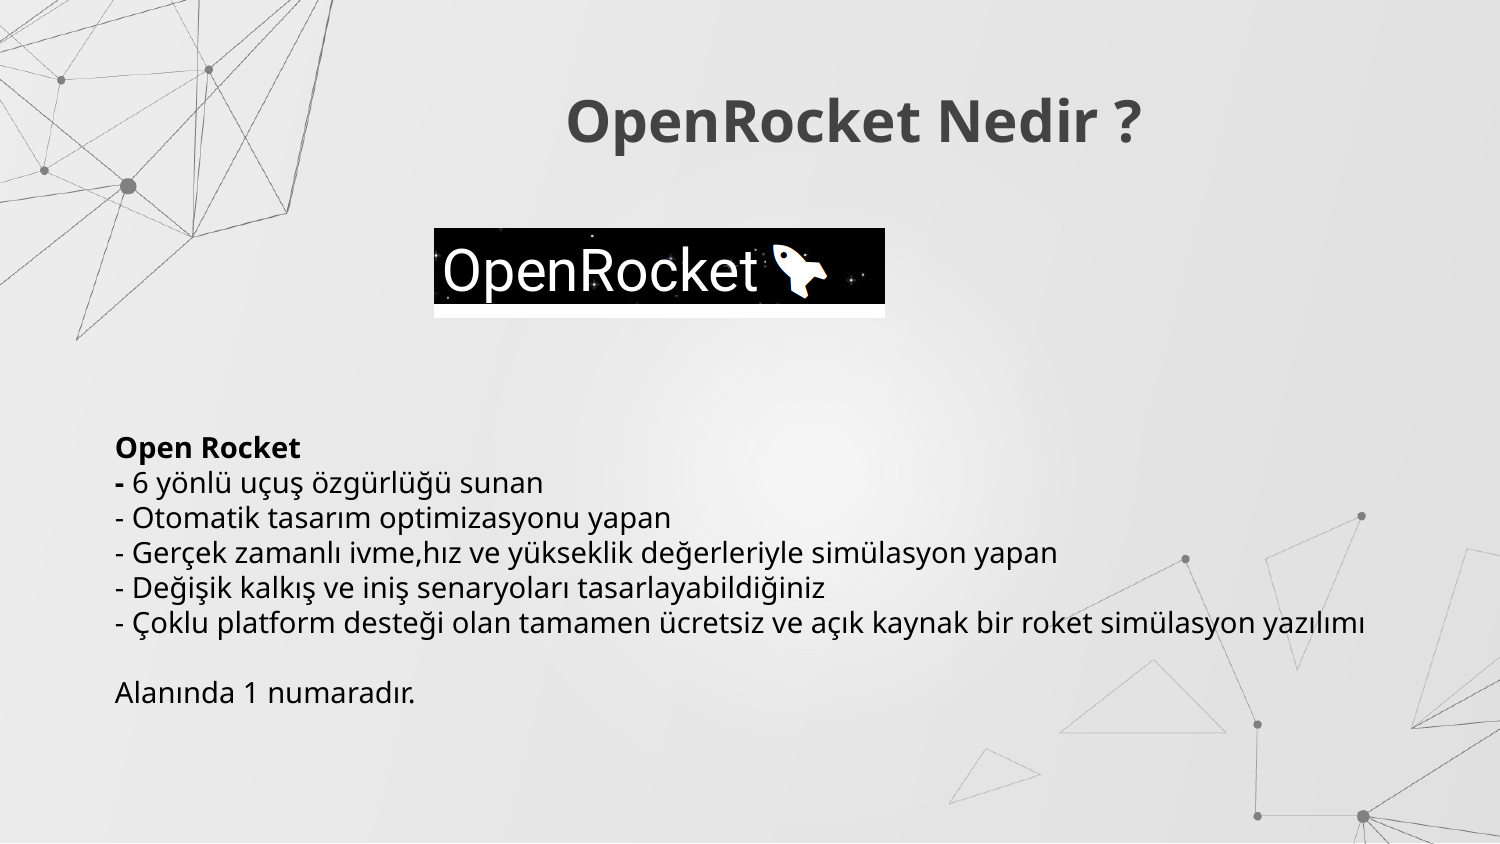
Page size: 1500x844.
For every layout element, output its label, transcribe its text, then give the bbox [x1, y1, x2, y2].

text_box Open Rocket - 6 yönlü uçuş özgürlüğü sunan - Otomatik tasarım optimizasyonu yapan - Gerçek zamanlı ivme,hız ve yükseklik değerleriyle simülasyon yapan - Değişik kalkış ve iniş senaryoları tasarlayabildiğiniz - Çoklu platform desteği olan tamamen ücretsiz ve açık kaynak bir roket simülasyon yazılımı Alanında 1 numaradır. [100, 421, 1434, 717]
picture [0, 0, 1500, 844]
title OpenRocket Nedir ? [379, 25, 1328, 169]
